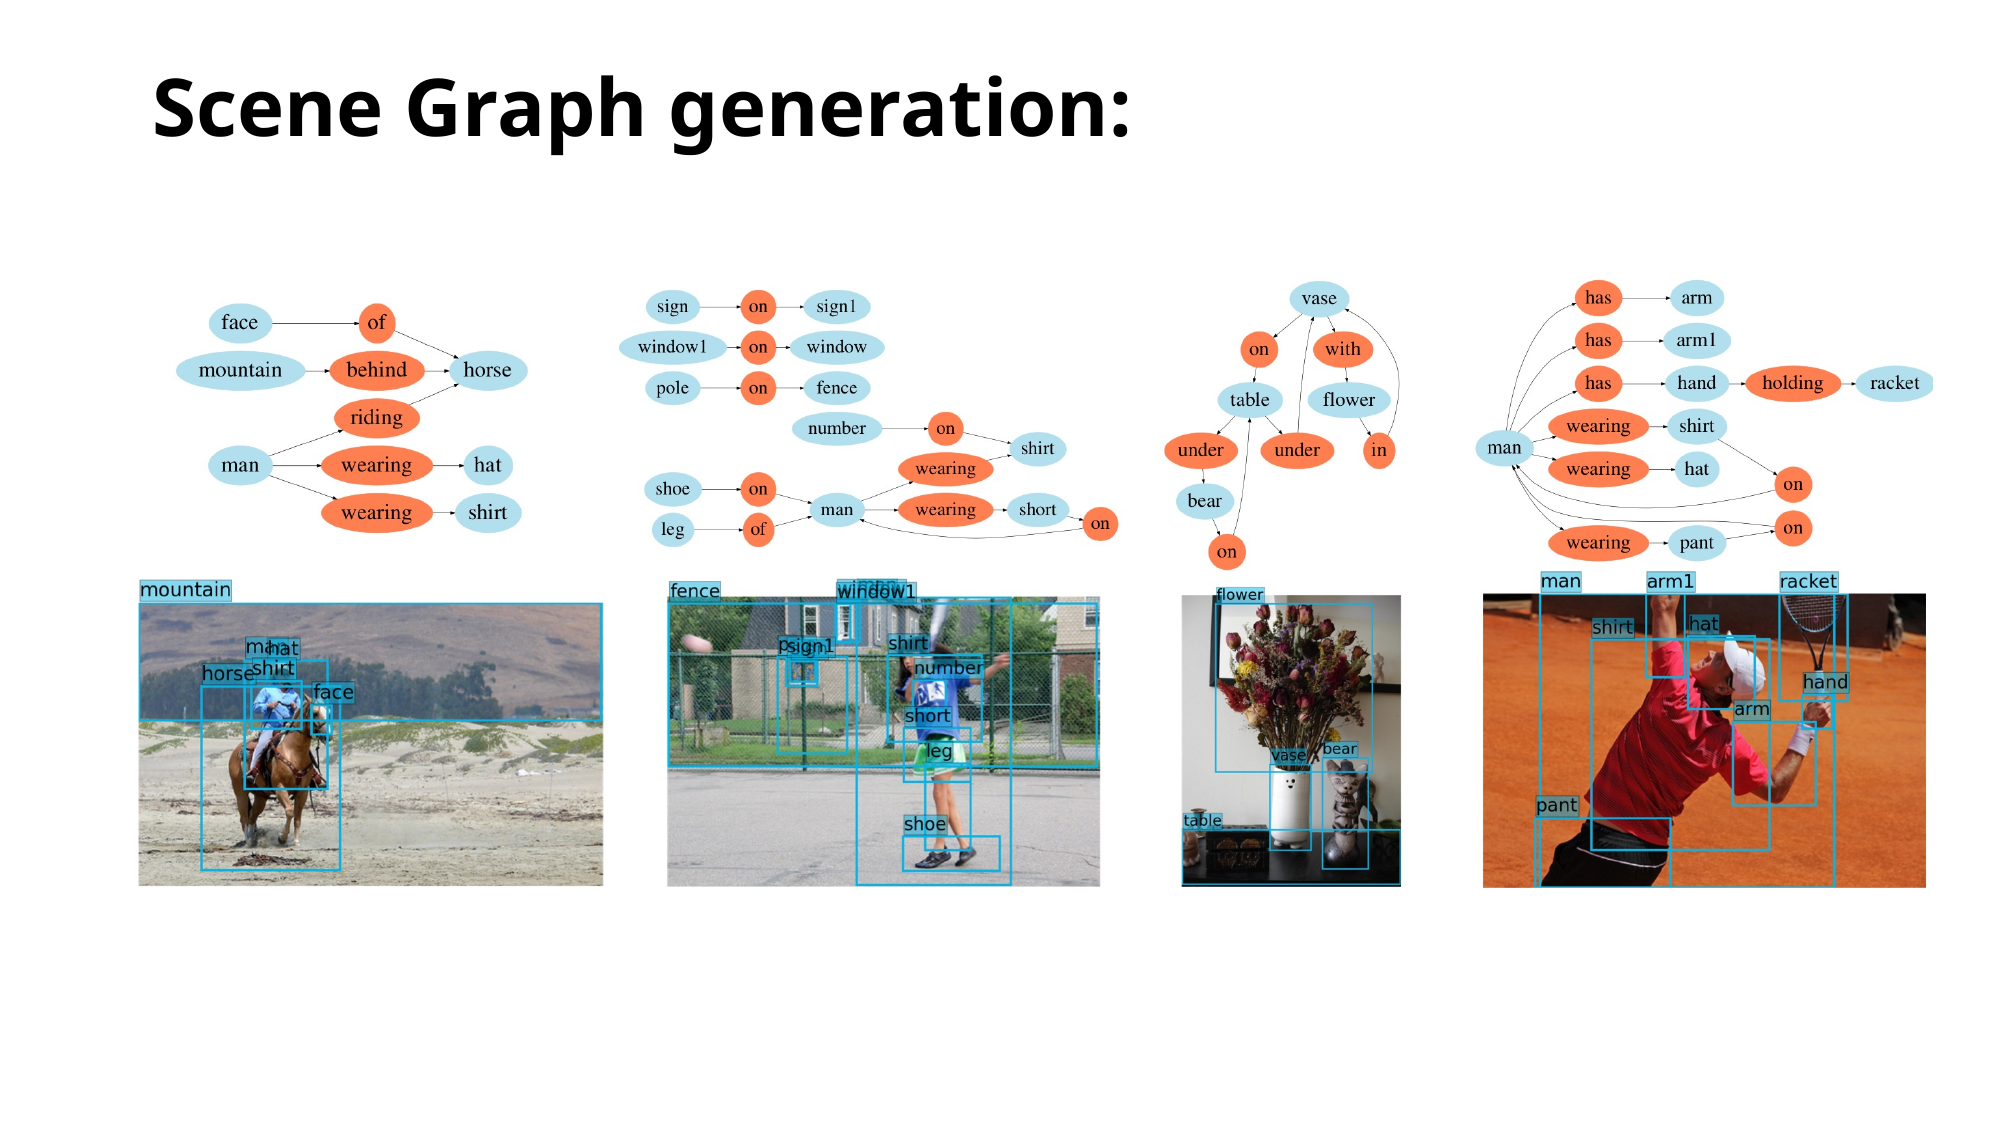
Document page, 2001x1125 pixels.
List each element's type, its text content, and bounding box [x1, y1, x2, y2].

title Scene Graph generation: [137, 59, 1863, 162]
picture [137, 276, 1933, 888]
